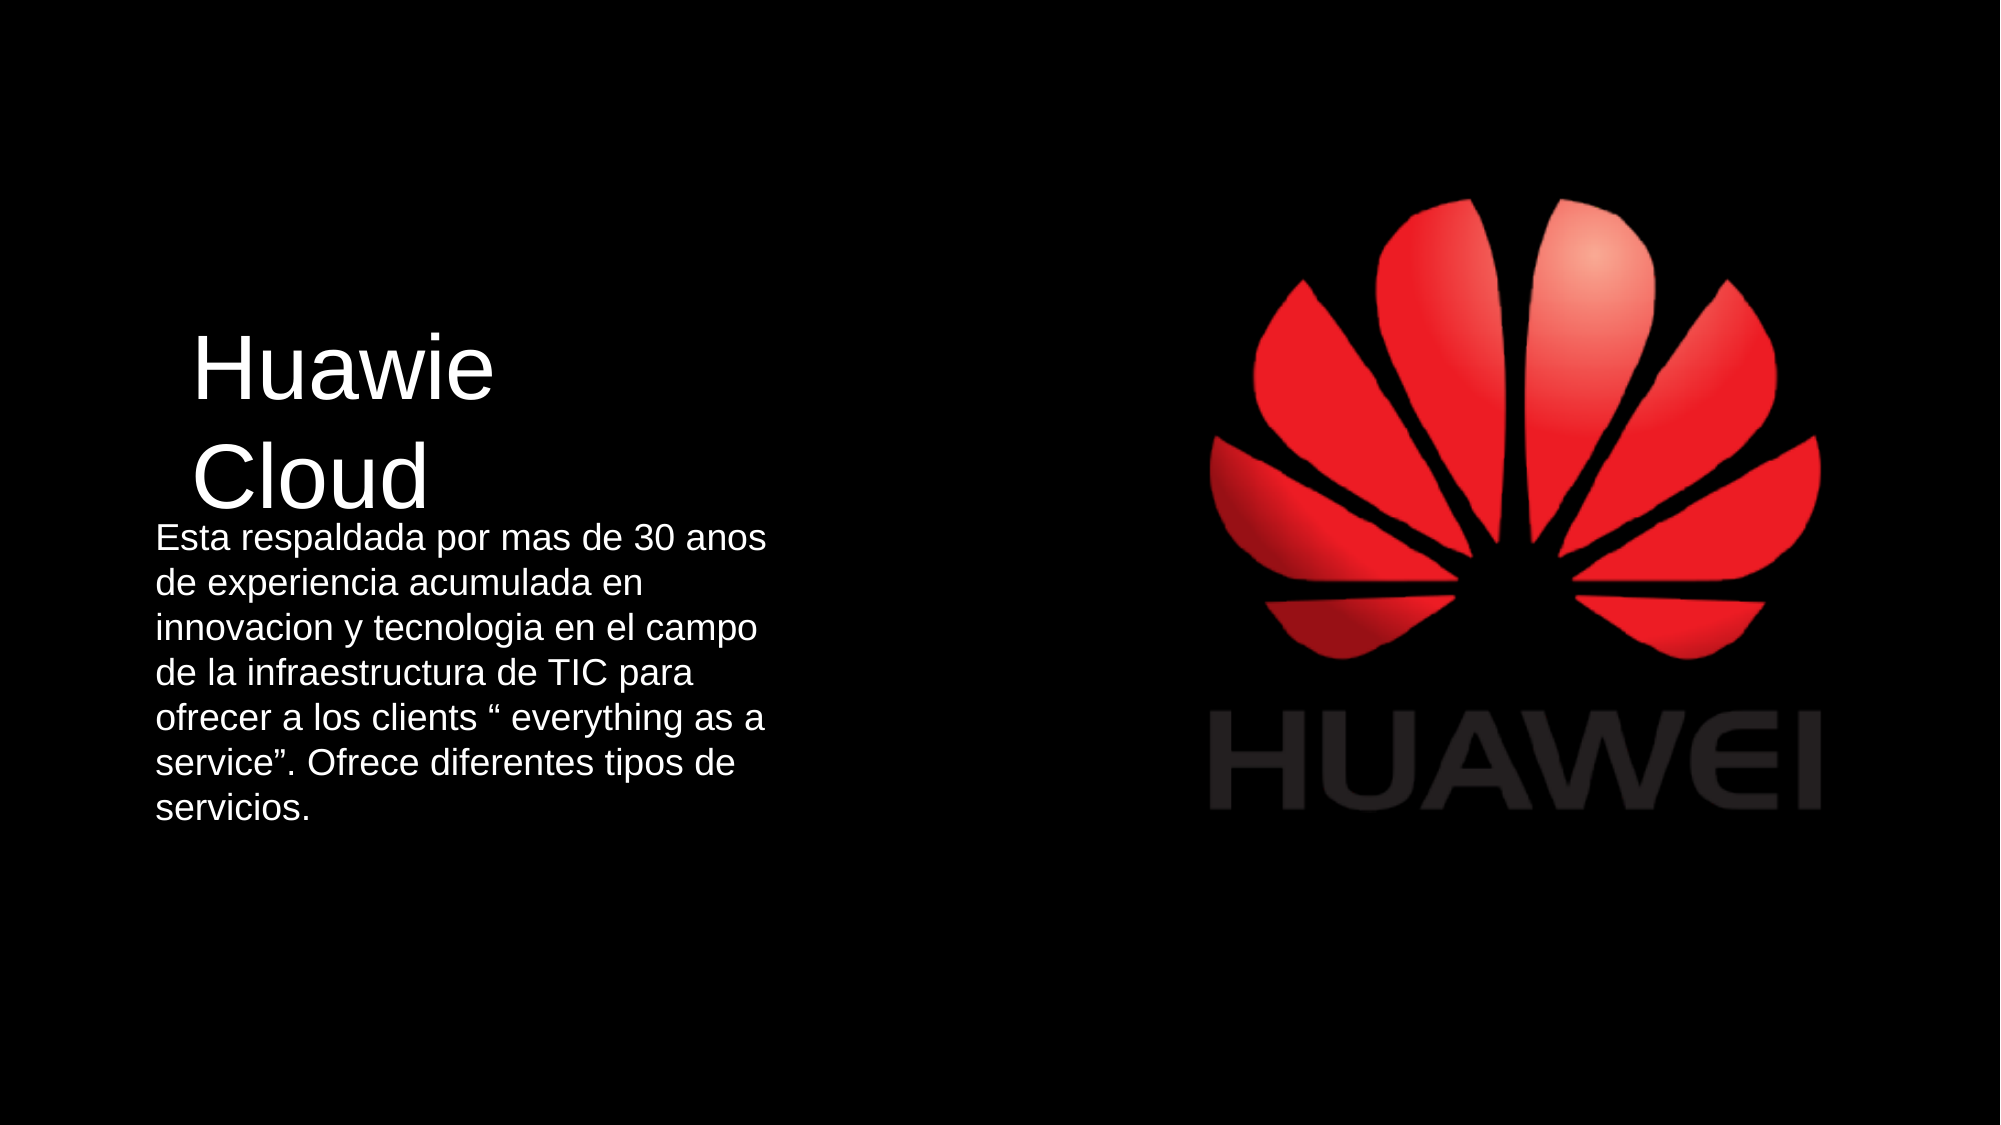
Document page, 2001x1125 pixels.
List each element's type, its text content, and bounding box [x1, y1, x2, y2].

picture [1208, 197, 1825, 813]
text_box Esta respaldada por mas de 30 anos de experiencia acumulada en innovacion y tecnologia en el campo de la infraestructura de TIC para ofrecer a los clients “ everything as a service”. Ofrece diferentes tipos de servicios. [140, 505, 822, 836]
text_box Huawie Cloud [176, 299, 752, 535]
